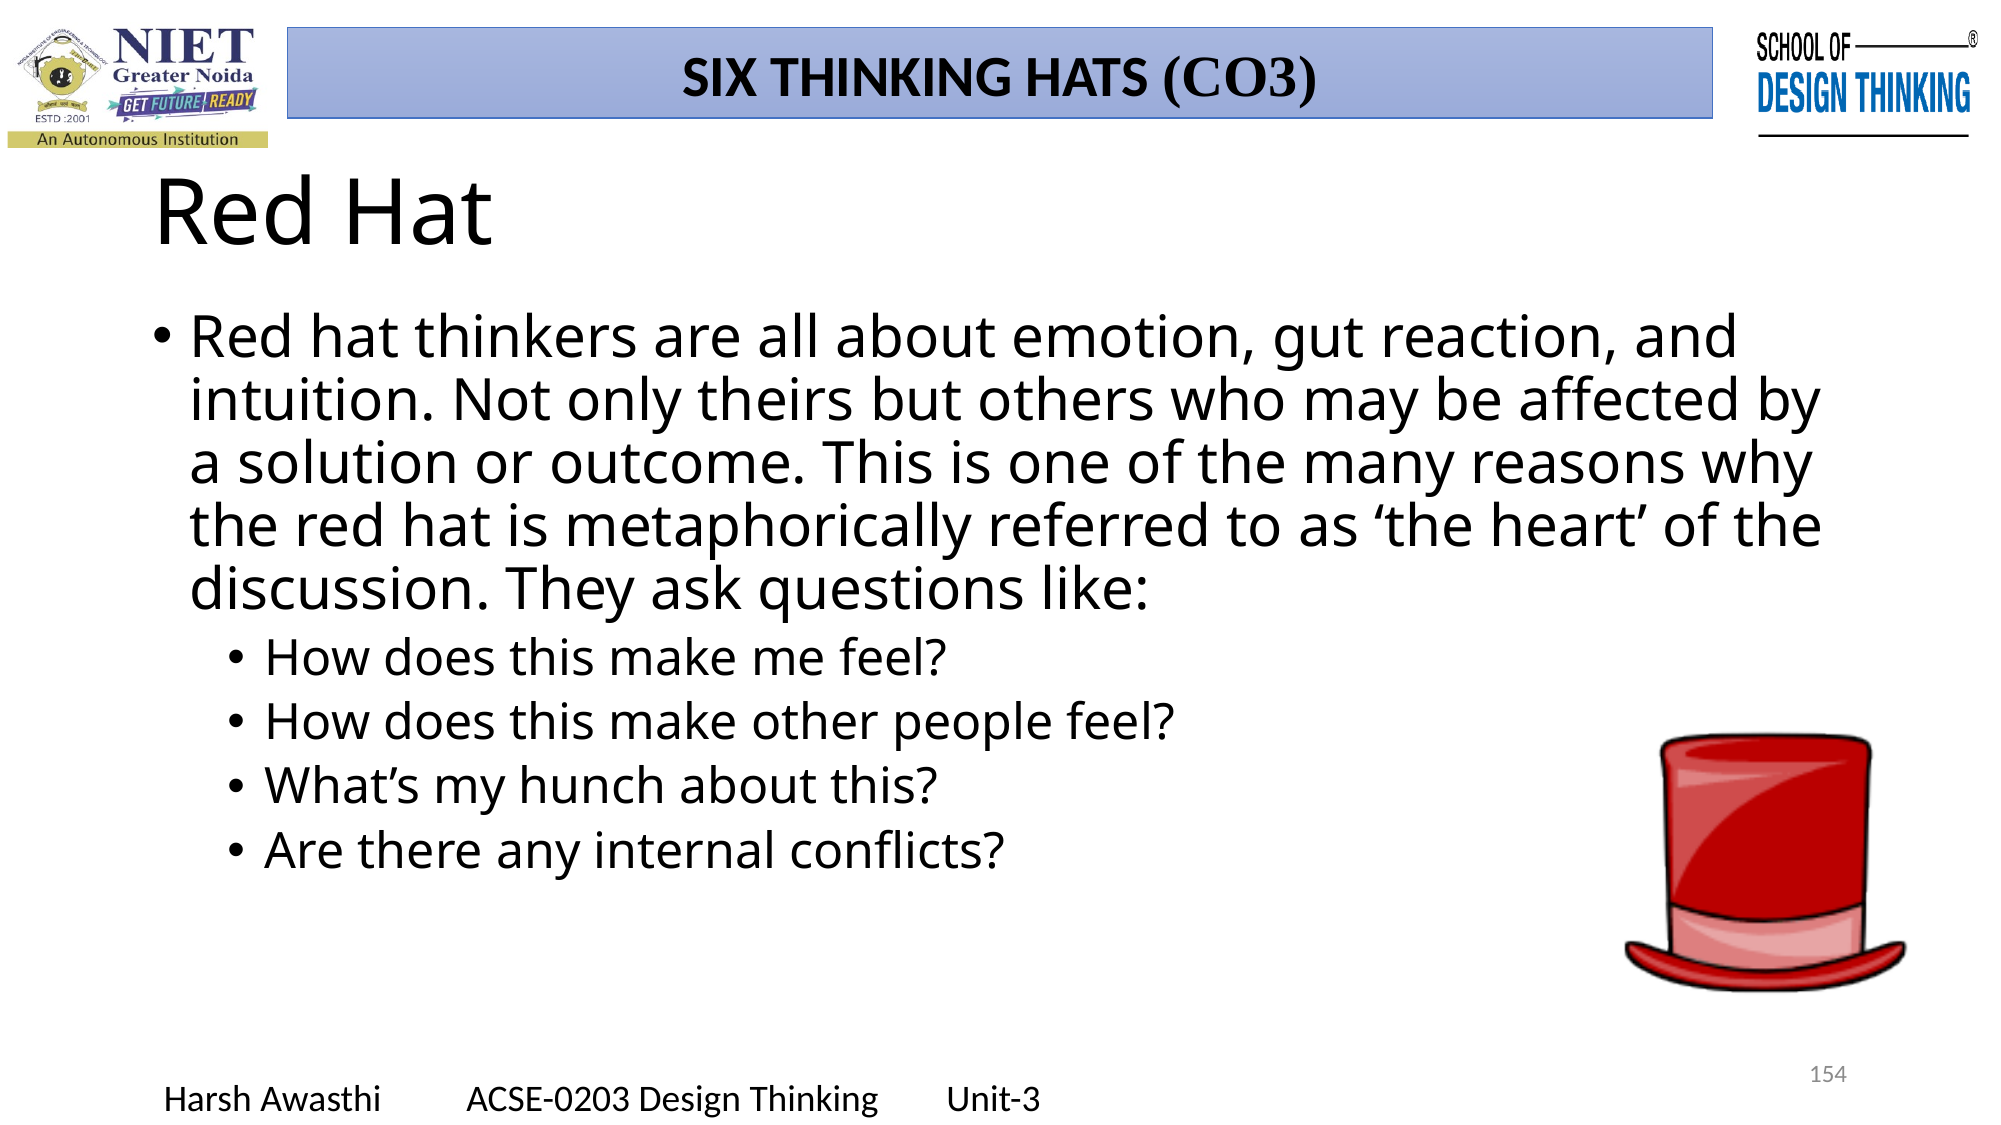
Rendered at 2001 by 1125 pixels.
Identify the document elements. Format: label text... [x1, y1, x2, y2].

title Red Hat [137, 152, 1863, 278]
picture [1556, 709, 1957, 1064]
text_box SIX THINKING HATS (CO3) [287, 27, 1713, 119]
slide_number 154 [1412, 1042, 1863, 1103]
picture [7, 22, 268, 148]
picture [1757, 30, 1978, 137]
footer Harsh Awasthi ACSE-0203 Design Thinking Unit-3 [149, 1066, 1755, 1125]
list Red hat thinkers are all about emotion, gut reaction, and intuition. Not only theirs but others who may be affected by a solution or outcome. This is one of the many reasons why the red hat is metaphorically referred to as ‘the heart’ of the discussion. They ask questions like: How does this make me feel? How does this make other people feel? What’s my hunch about this? Are there any internal conflicts? [137, 299, 1863, 1014]
